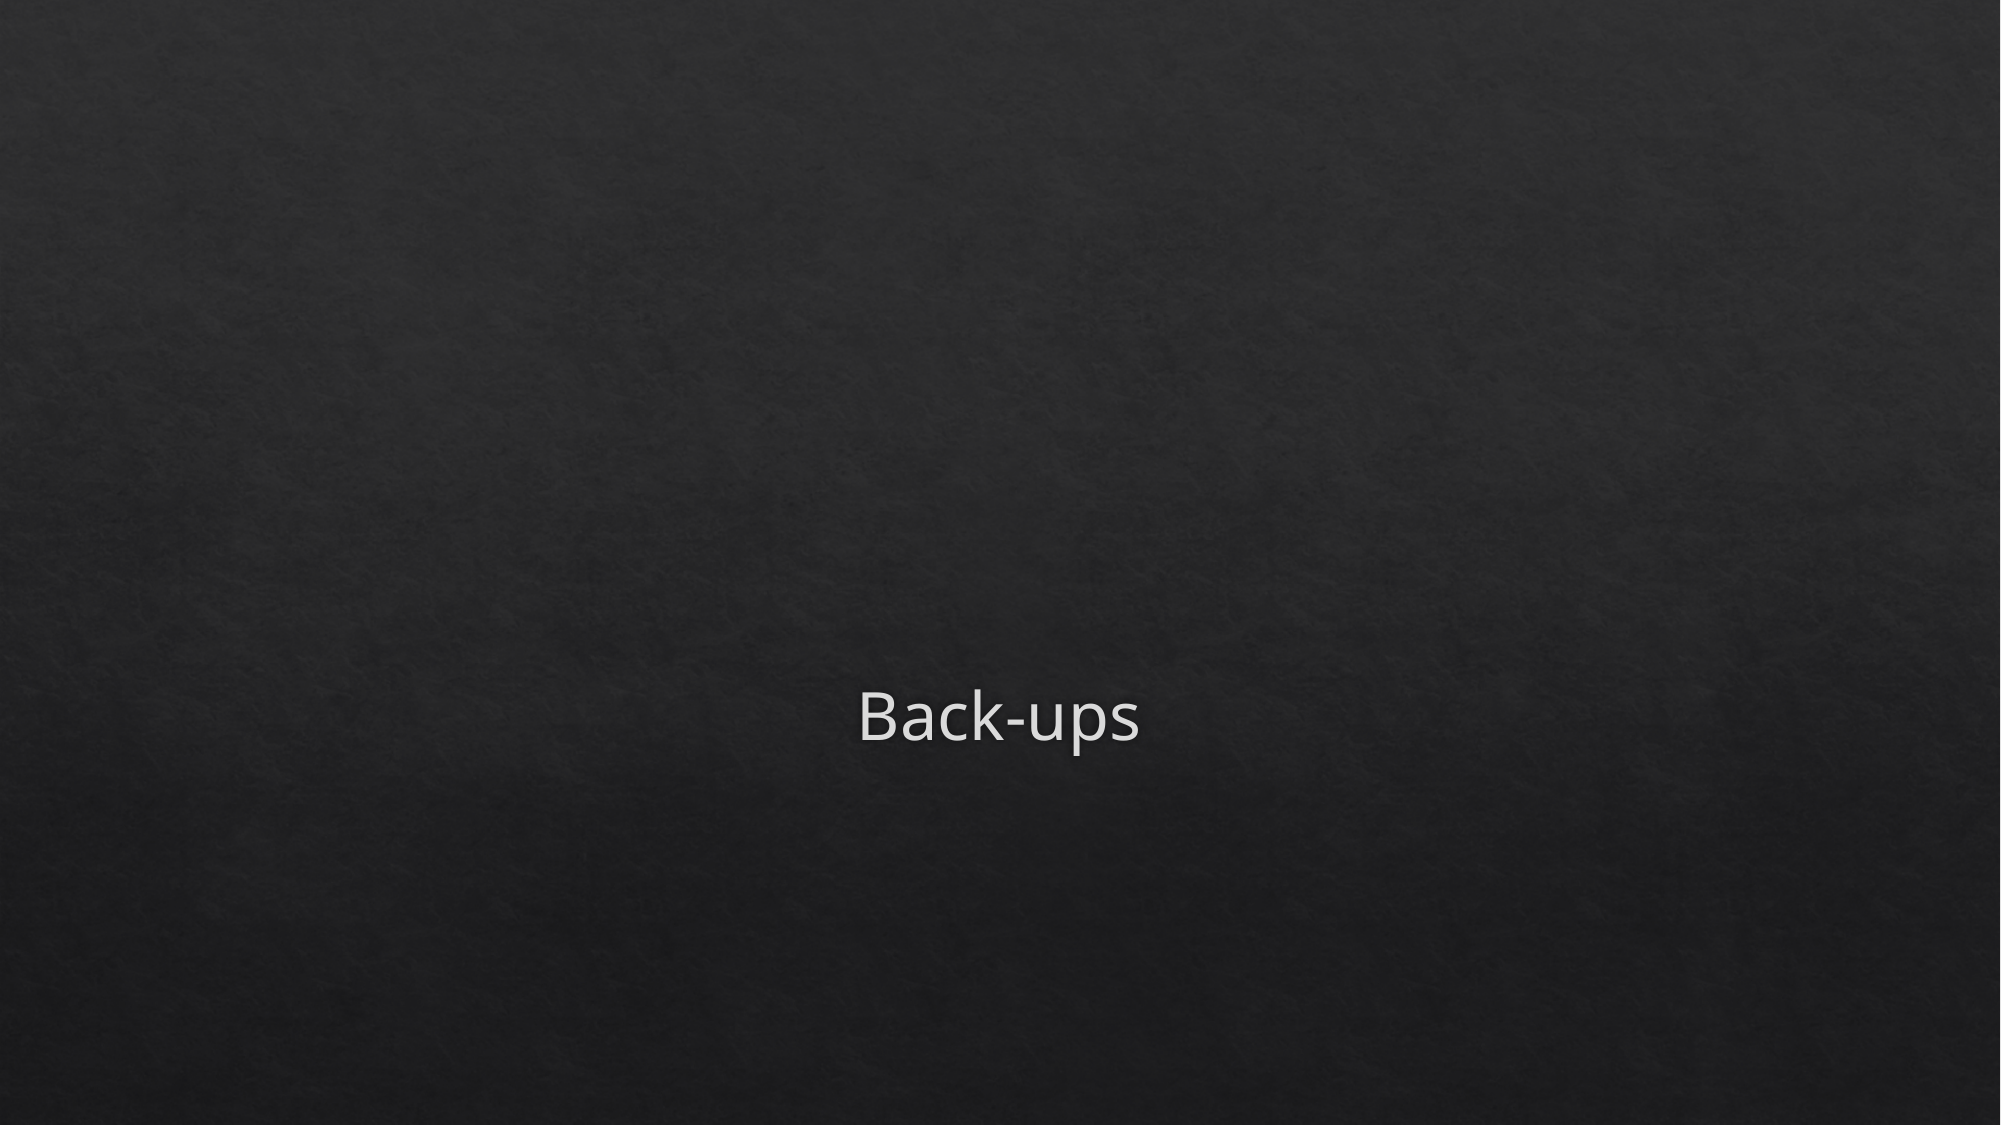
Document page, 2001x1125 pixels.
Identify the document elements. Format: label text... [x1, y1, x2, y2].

title Back-ups [149, 348, 1849, 761]
